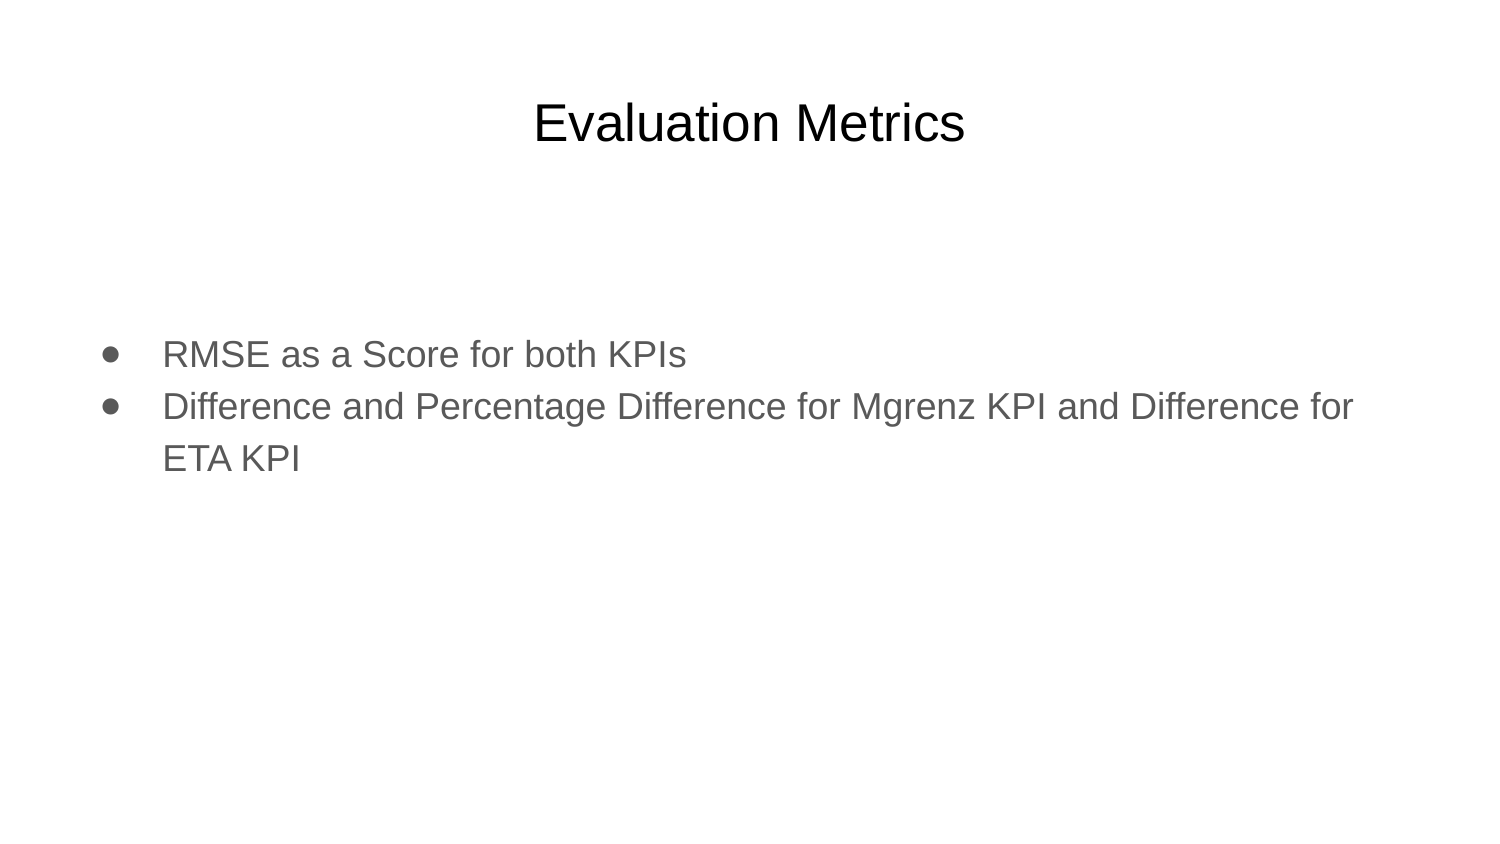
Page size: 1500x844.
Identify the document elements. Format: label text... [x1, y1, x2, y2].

list RMSE as a Score for both KPIs Difference and Percentage Difference for Mgrenz KPI and Difference for ETA KPI [59, 238, 1392, 620]
title Evaluation Metrics [51, 72, 1449, 167]
